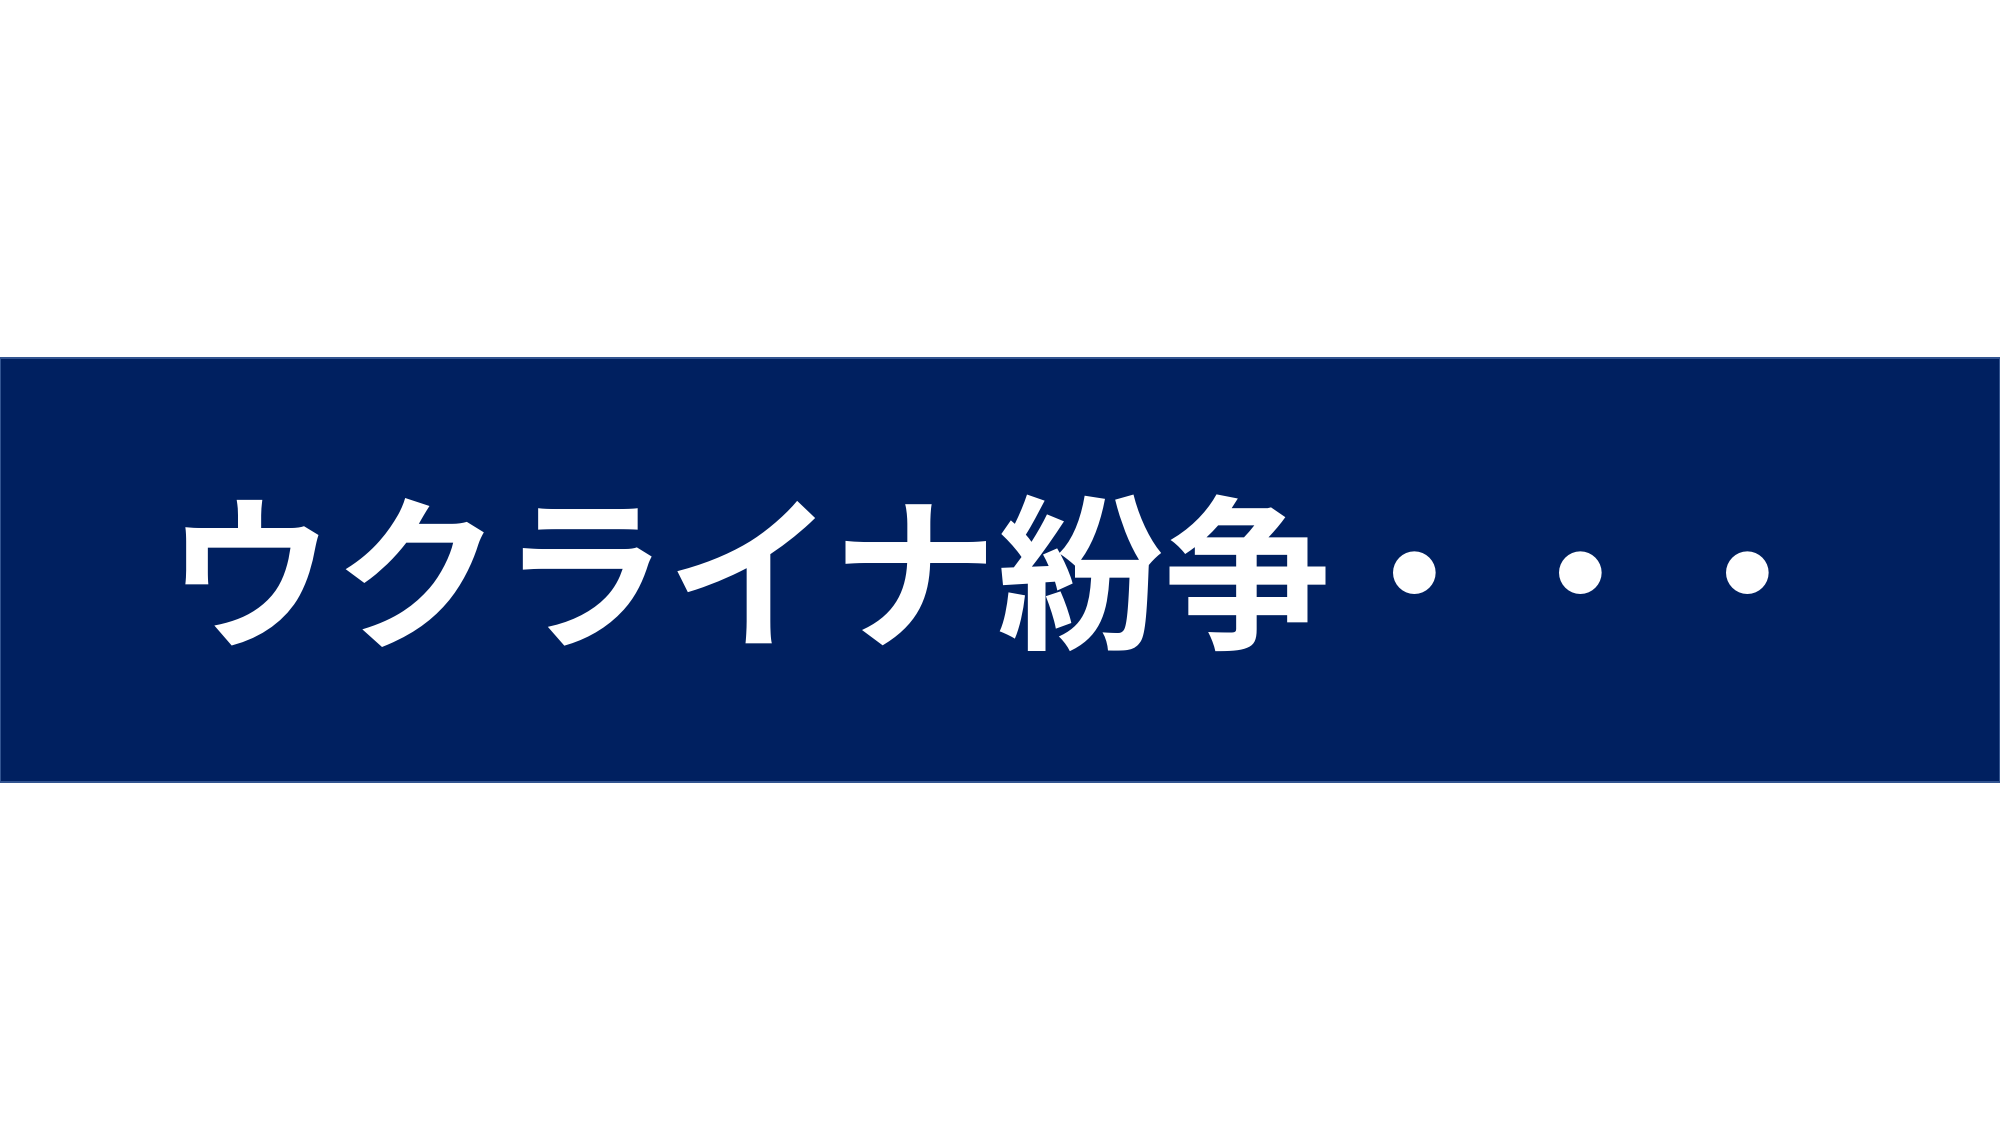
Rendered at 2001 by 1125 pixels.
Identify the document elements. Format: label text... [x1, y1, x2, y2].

text_box ウクライナ紛争・・・ [0, 357, 2000, 783]
